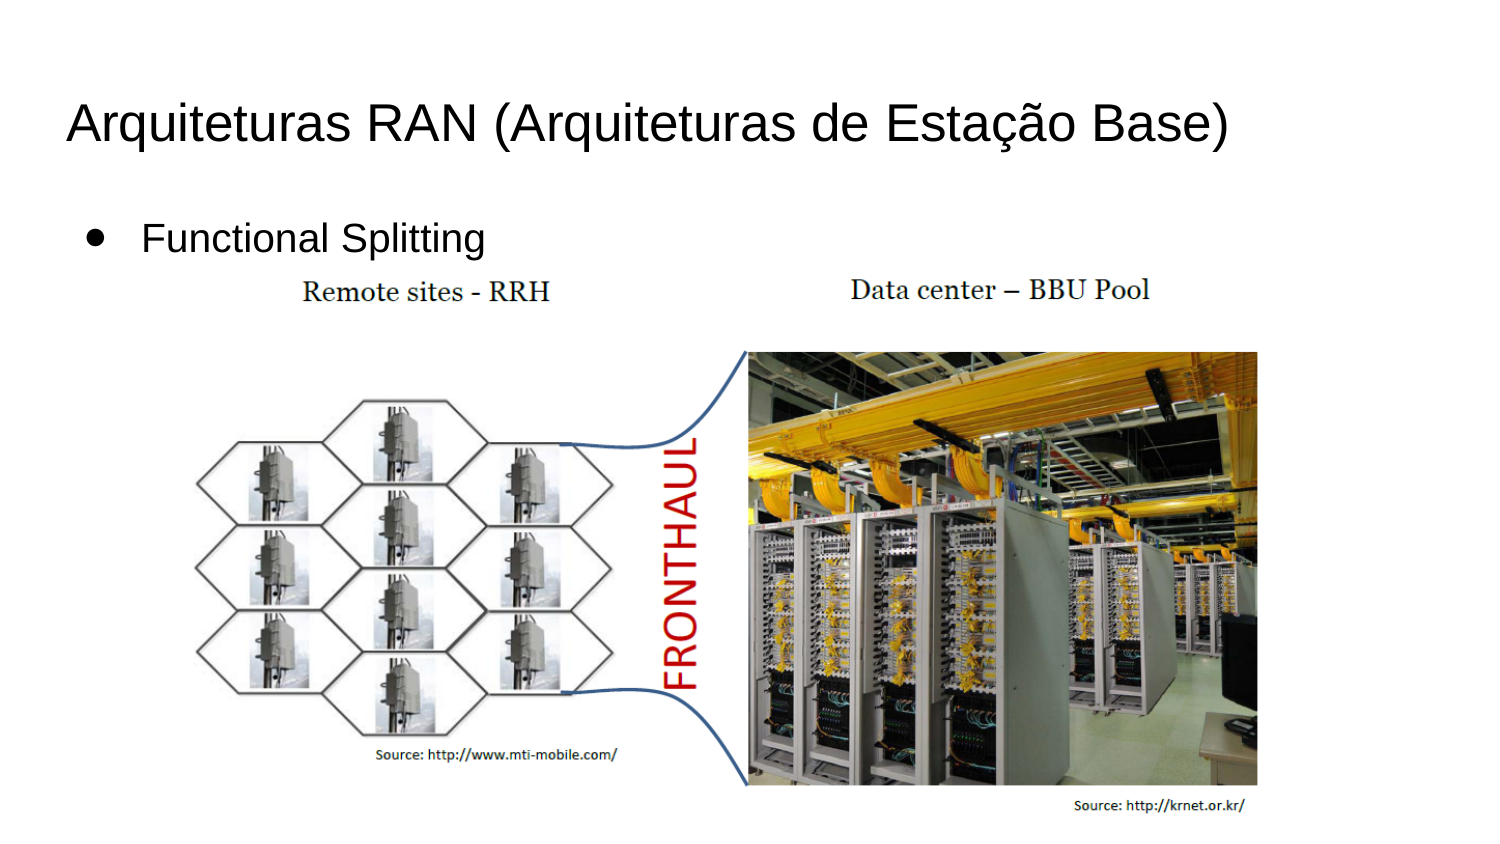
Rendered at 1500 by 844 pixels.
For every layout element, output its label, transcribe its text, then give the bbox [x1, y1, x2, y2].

title Arquiteturas RAN (Arquiteturas de Estação Base) [51, 72, 1449, 167]
text_box Functional Splitting [51, 188, 1449, 750]
picture [175, 268, 1274, 830]
